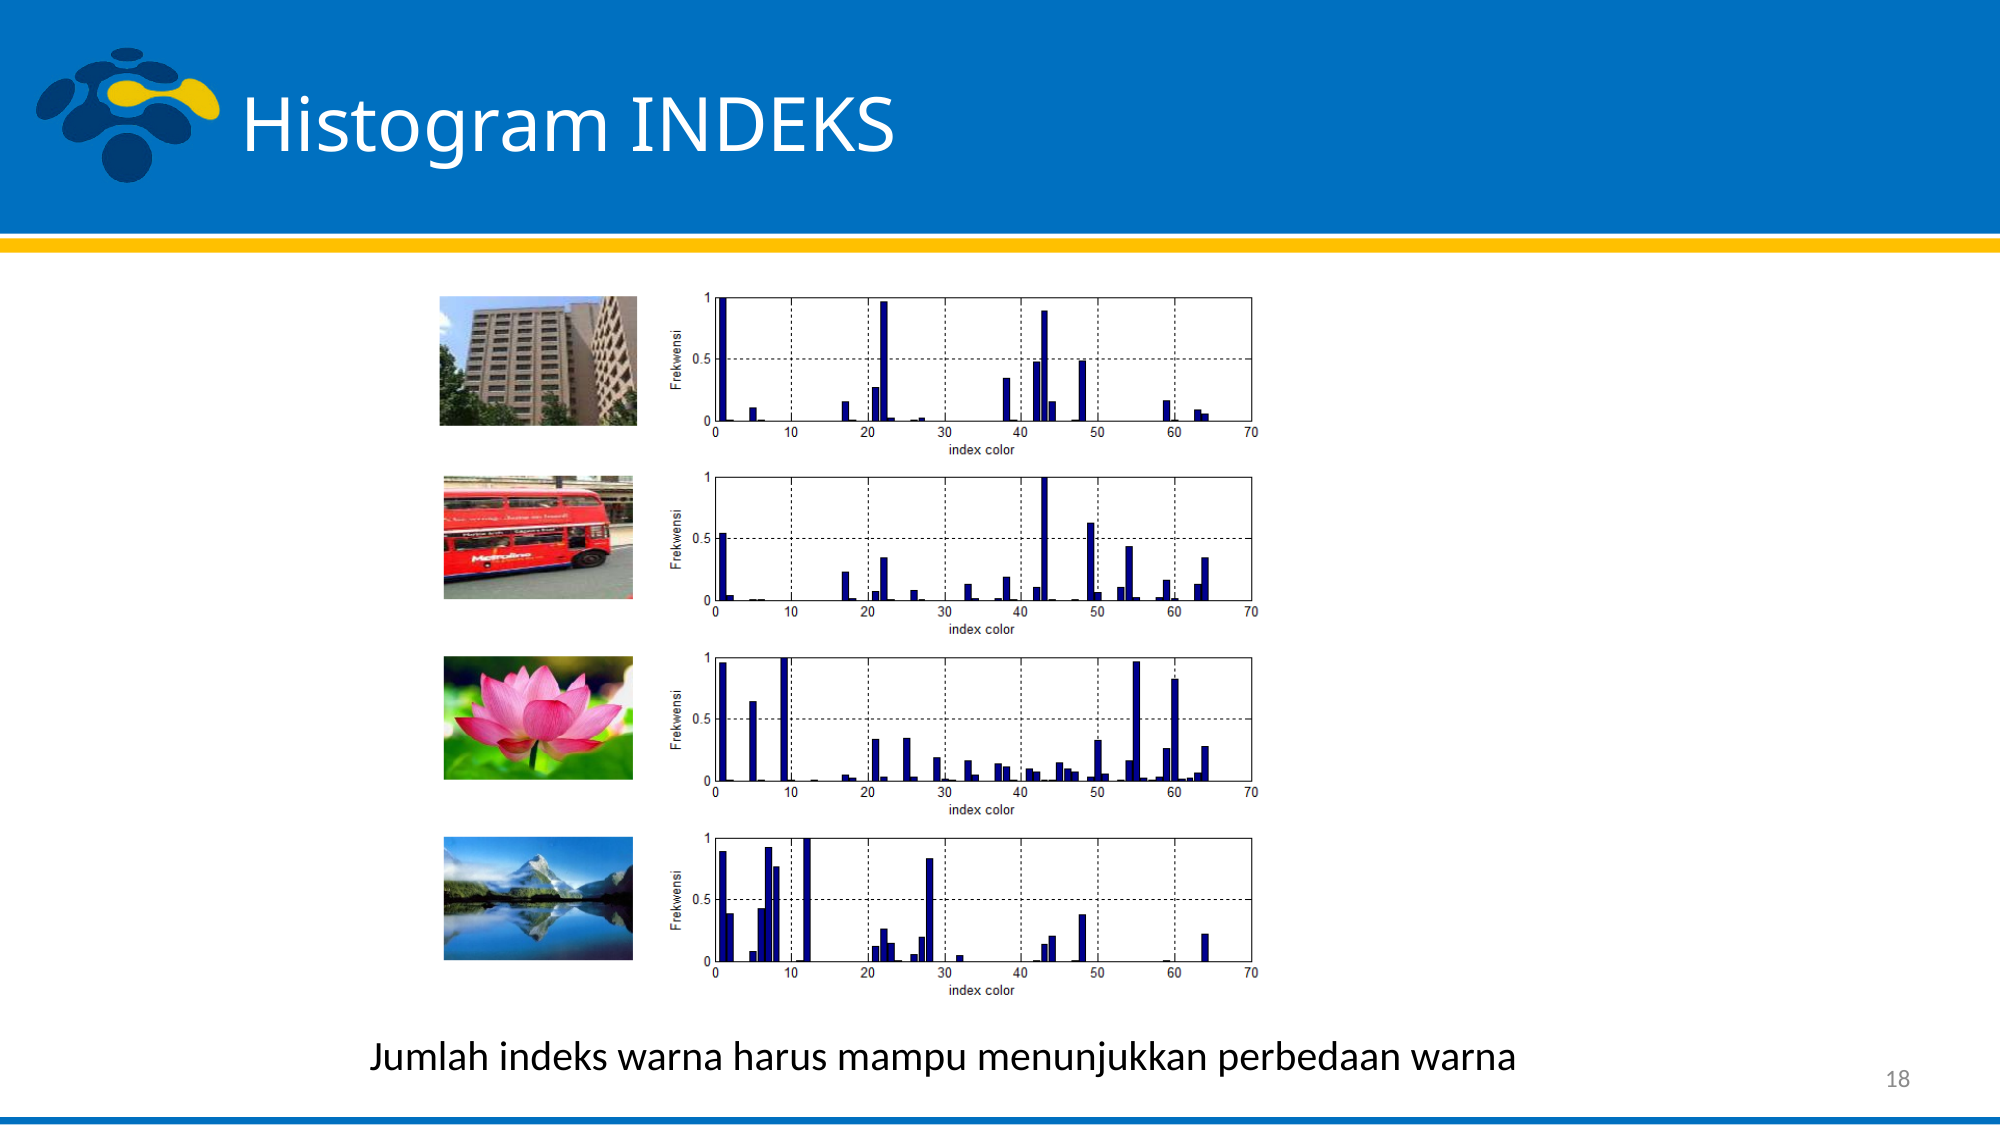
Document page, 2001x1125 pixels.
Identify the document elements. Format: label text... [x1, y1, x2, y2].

text_box Jumlah indeks warna harus mampu menunjukkan perbedaan warna [354, 1021, 1655, 1087]
slide_number 18 [1475, 1047, 1926, 1108]
picture [32, 42, 222, 187]
text_box Histogram INDEKS [225, 79, 1502, 242]
picture [422, 283, 1271, 1001]
